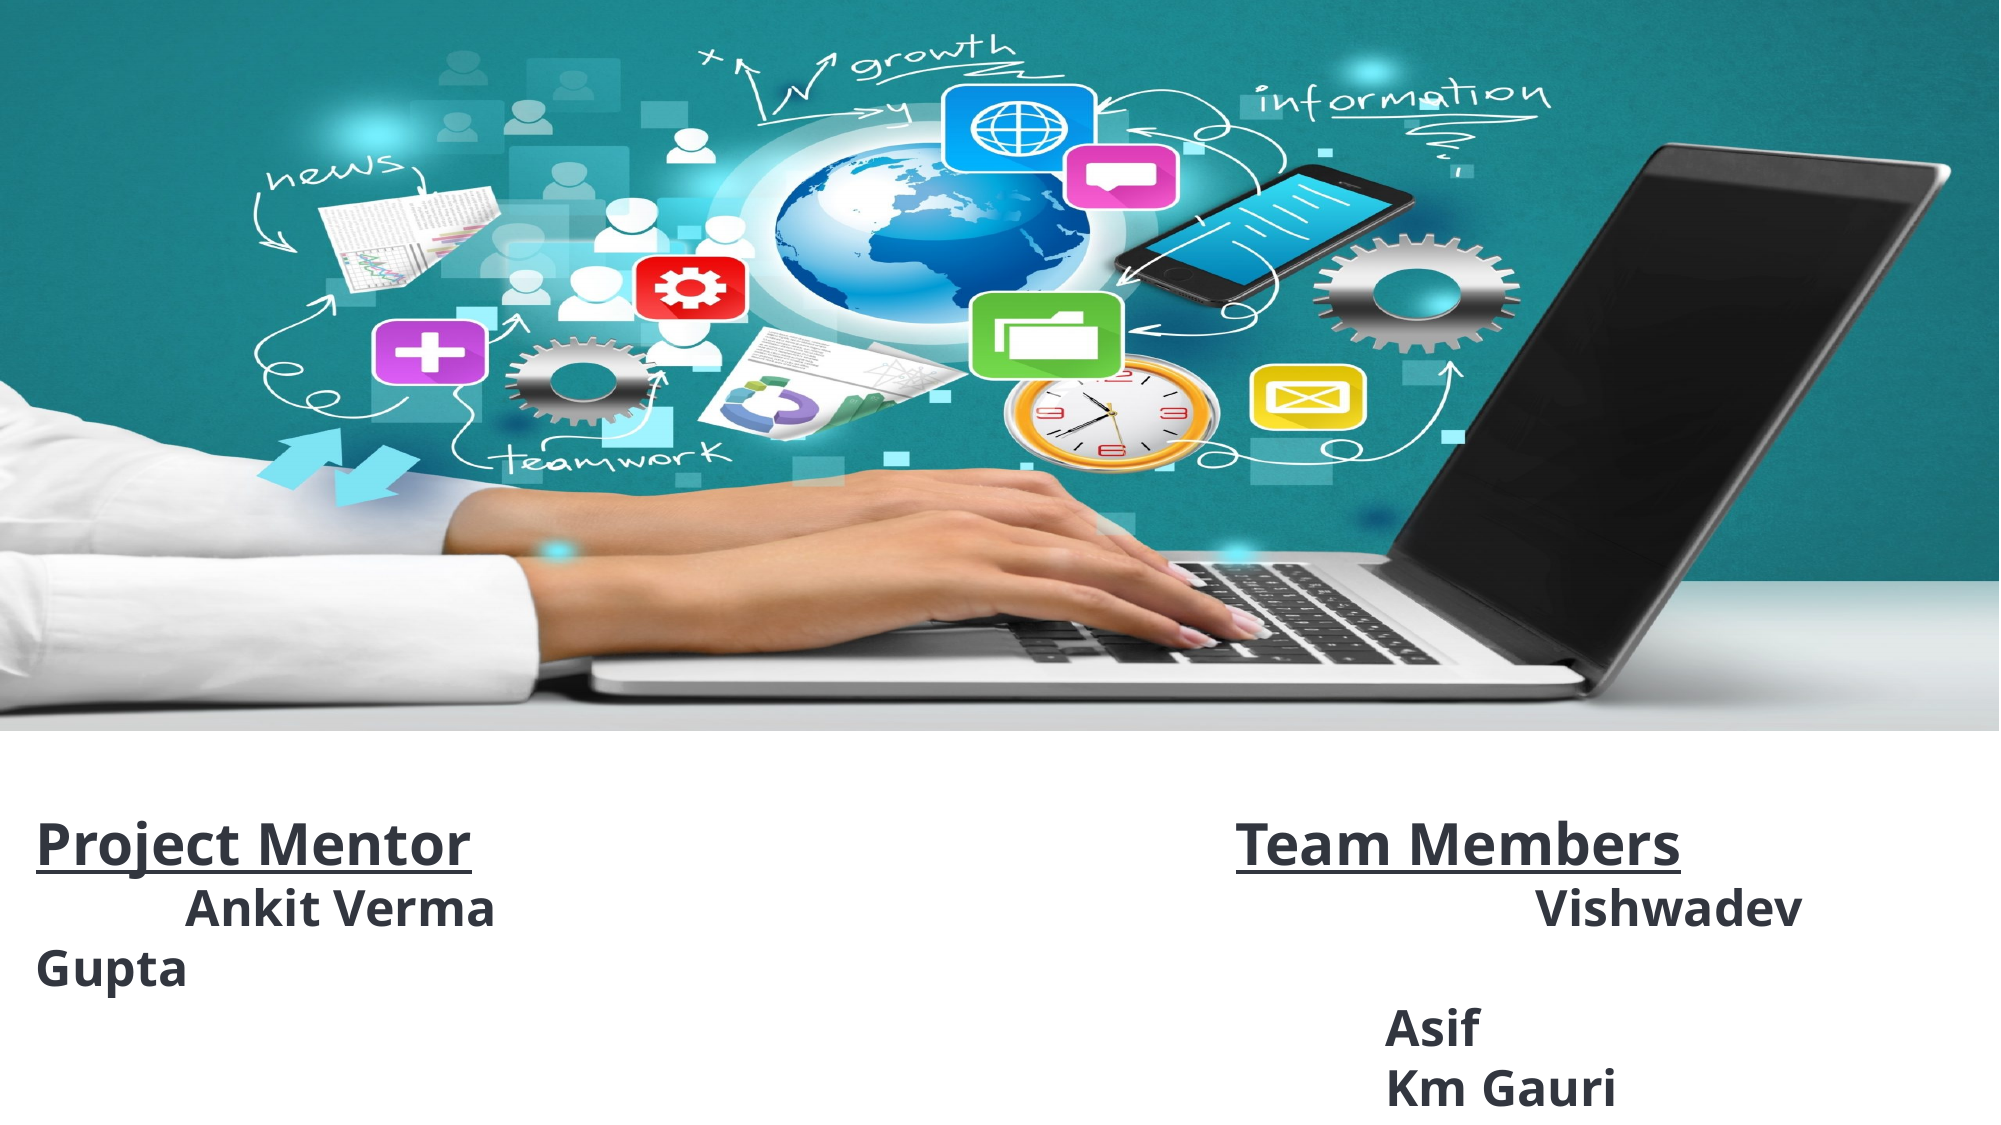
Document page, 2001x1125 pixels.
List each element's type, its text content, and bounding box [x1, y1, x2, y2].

text_box [0, 731, 2000, 1125]
picture [0, 0, 1999, 732]
text_box Project Mentor Team Members Ankit Verma Vishwadev Gupta Asif Km Gauri Neha Bansal [21, 754, 1972, 1125]
